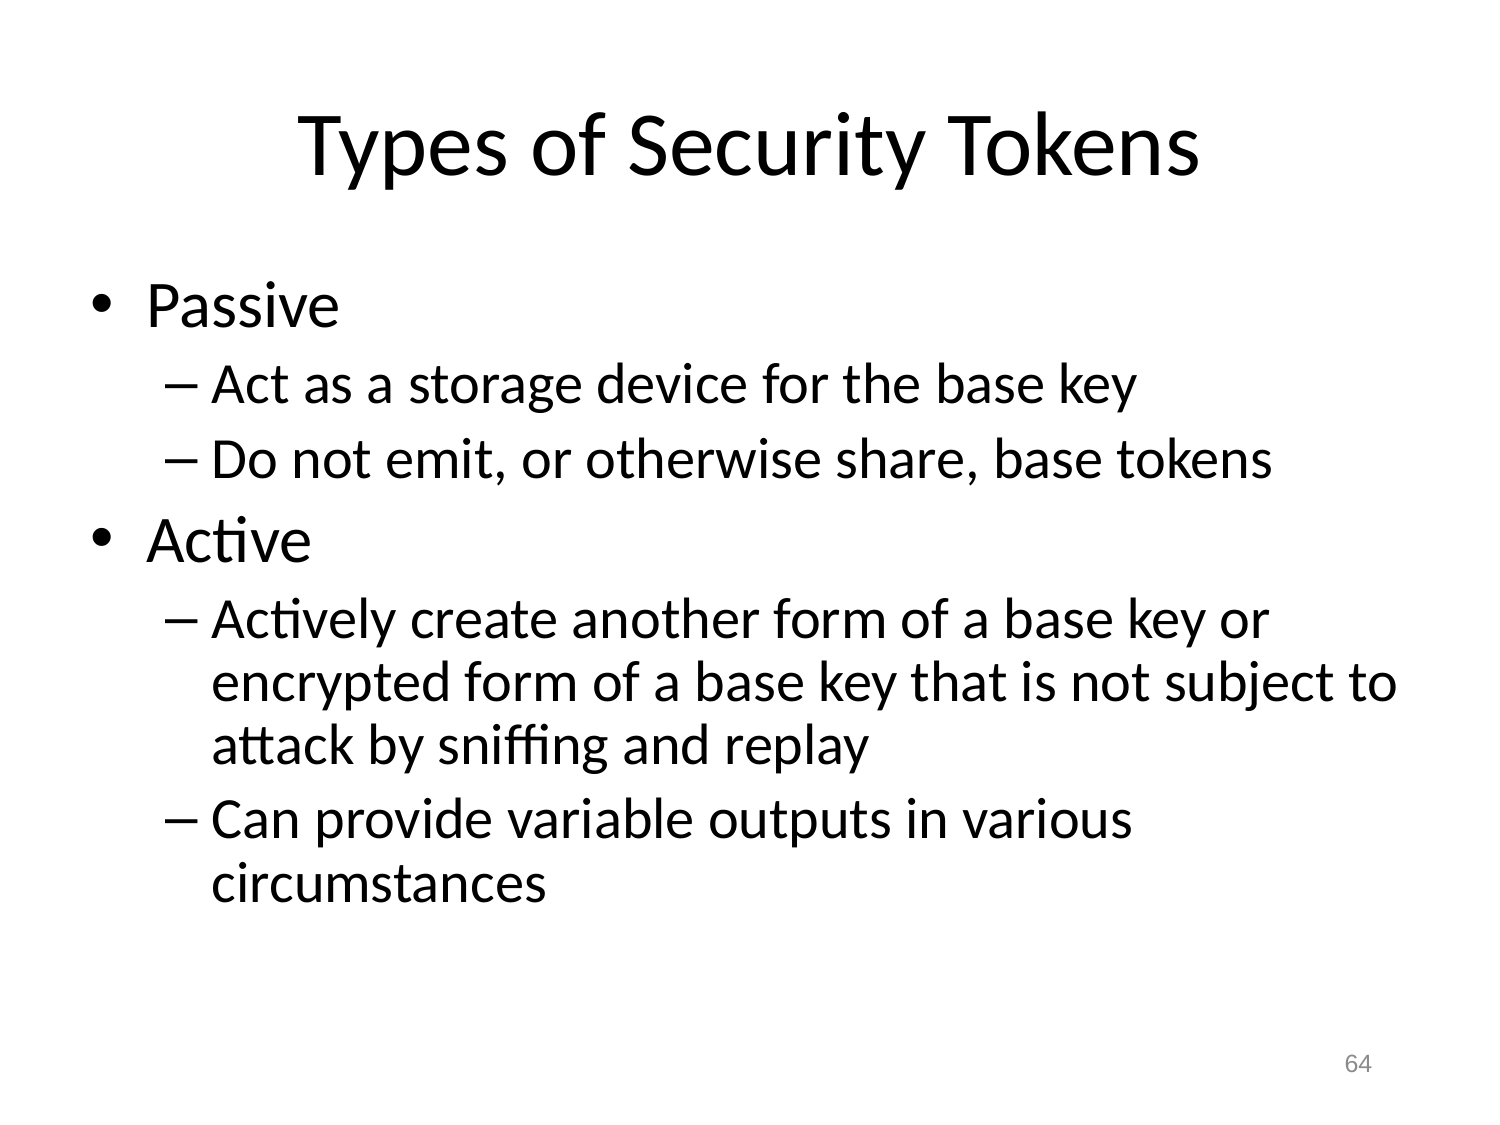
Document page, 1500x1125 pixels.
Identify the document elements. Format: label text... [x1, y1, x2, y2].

list Passive Act as a storage device for the base key Do not emit, or otherwise share, base tokens Active Actively create another form of a base key or encrypted form of a base key that is not subject to attack by sniffing and replay Can provide variable outputs in various circumstances [74, 262, 1426, 1006]
slide_number 64 [1074, 1025, 1388, 1100]
title Types of Security Tokens [74, 44, 1426, 233]
